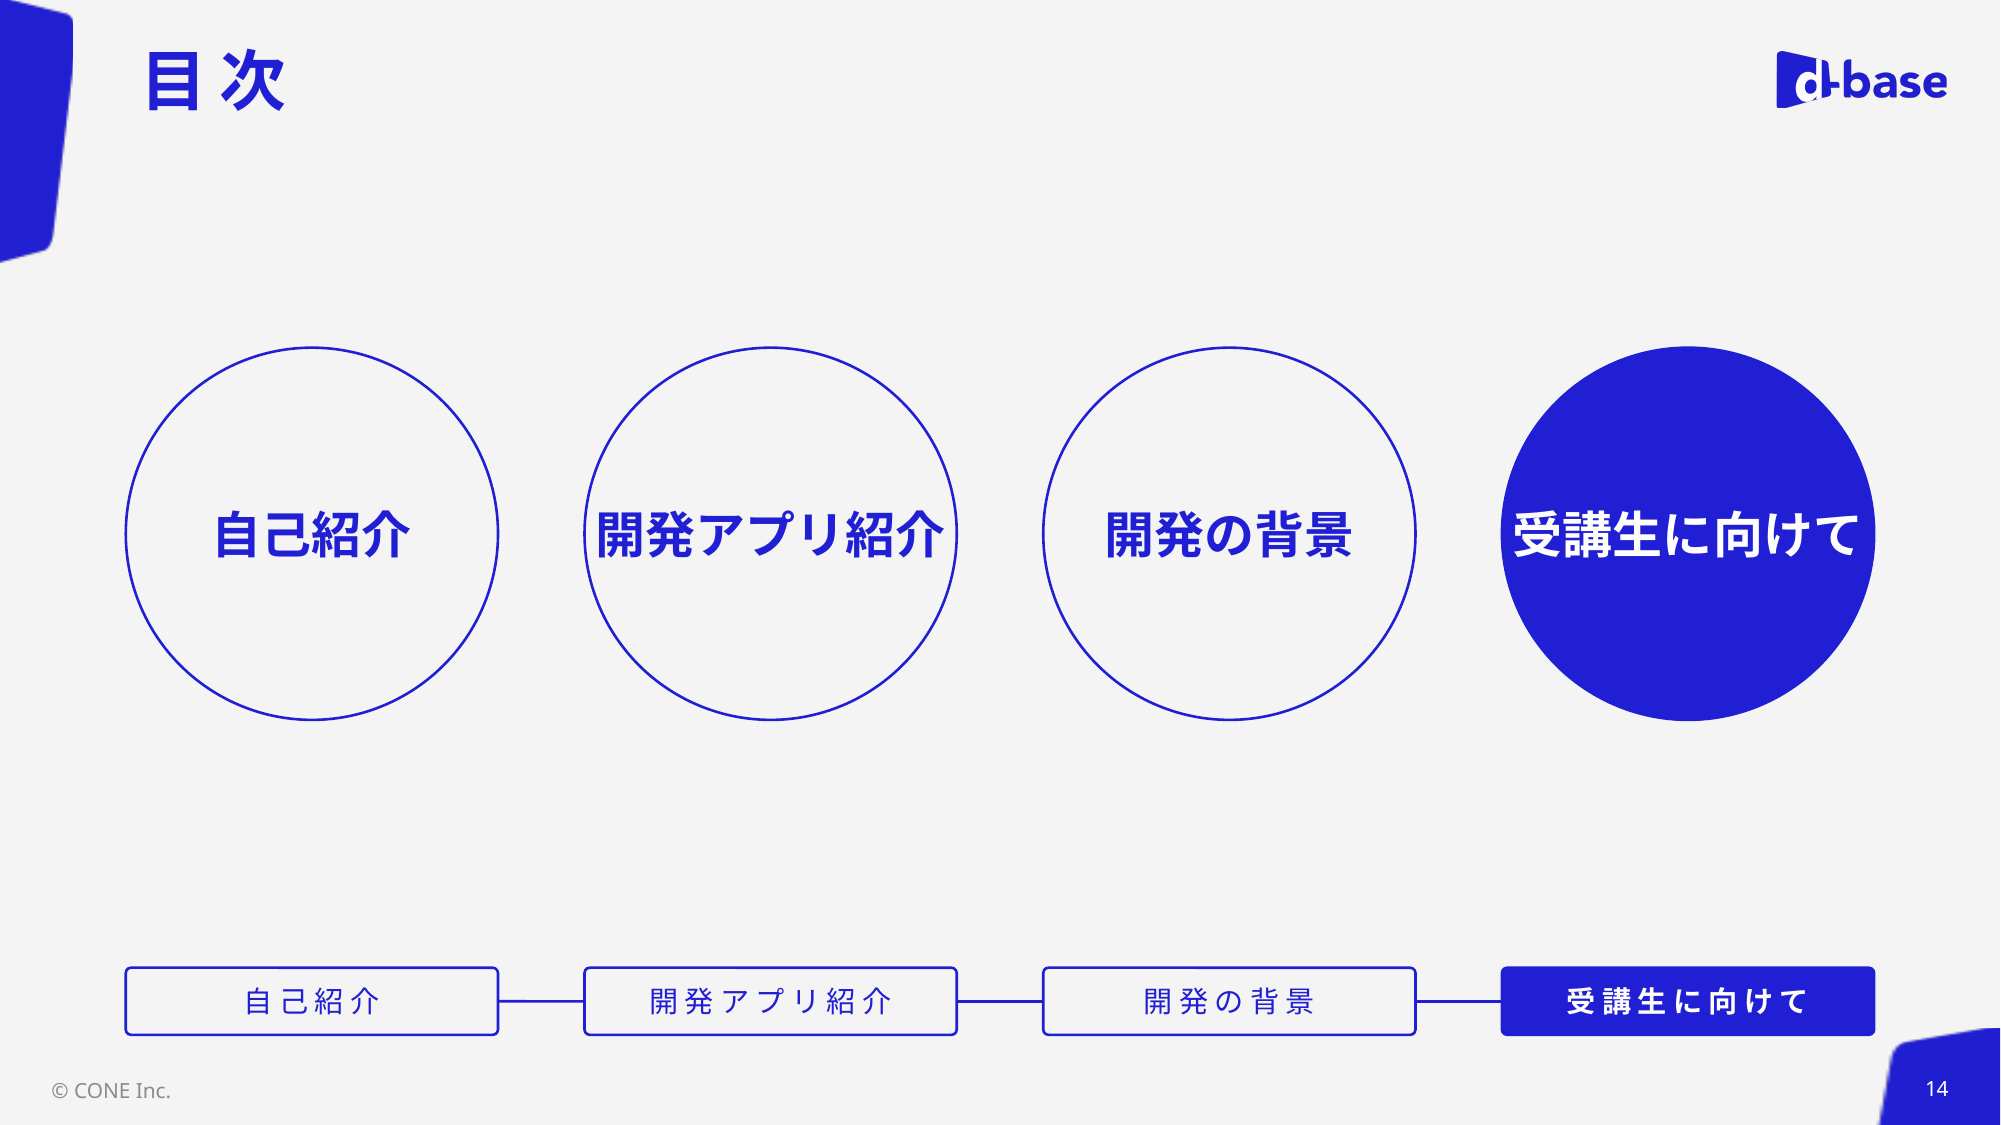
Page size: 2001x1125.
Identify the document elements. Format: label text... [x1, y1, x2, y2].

text_box 自己紹介 [124, 966, 500, 1036]
text_box 開発アプリ紹介 [583, 966, 958, 1036]
title 目次 [125, 31, 1898, 137]
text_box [125, 347, 1875, 720]
slide_number 14 [1513, 1072, 1964, 1107]
text_box 受講生に向けて [1500, 966, 1876, 1036]
text_box 開発の背景 [1042, 966, 1417, 1036]
slide_number © CONE Inc. [36, 1072, 487, 1107]
